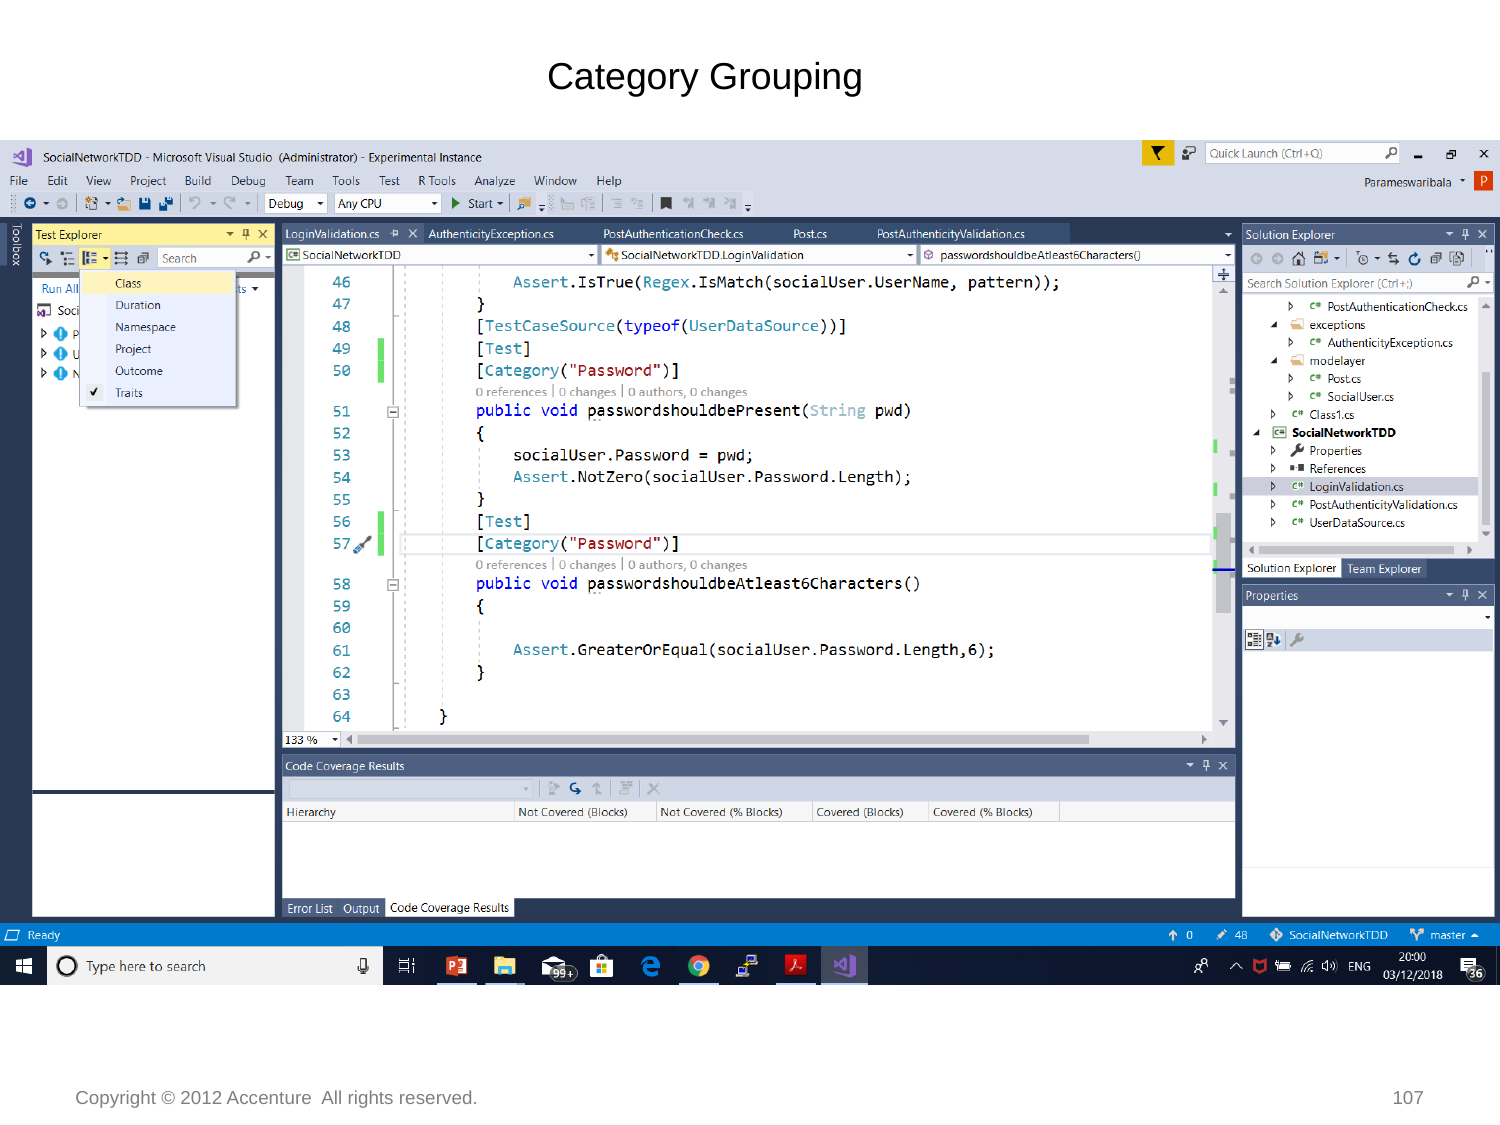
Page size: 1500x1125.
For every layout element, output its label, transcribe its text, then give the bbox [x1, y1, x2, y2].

picture [0, 140, 1500, 985]
text_box Category Grouping [532, 44, 889, 105]
